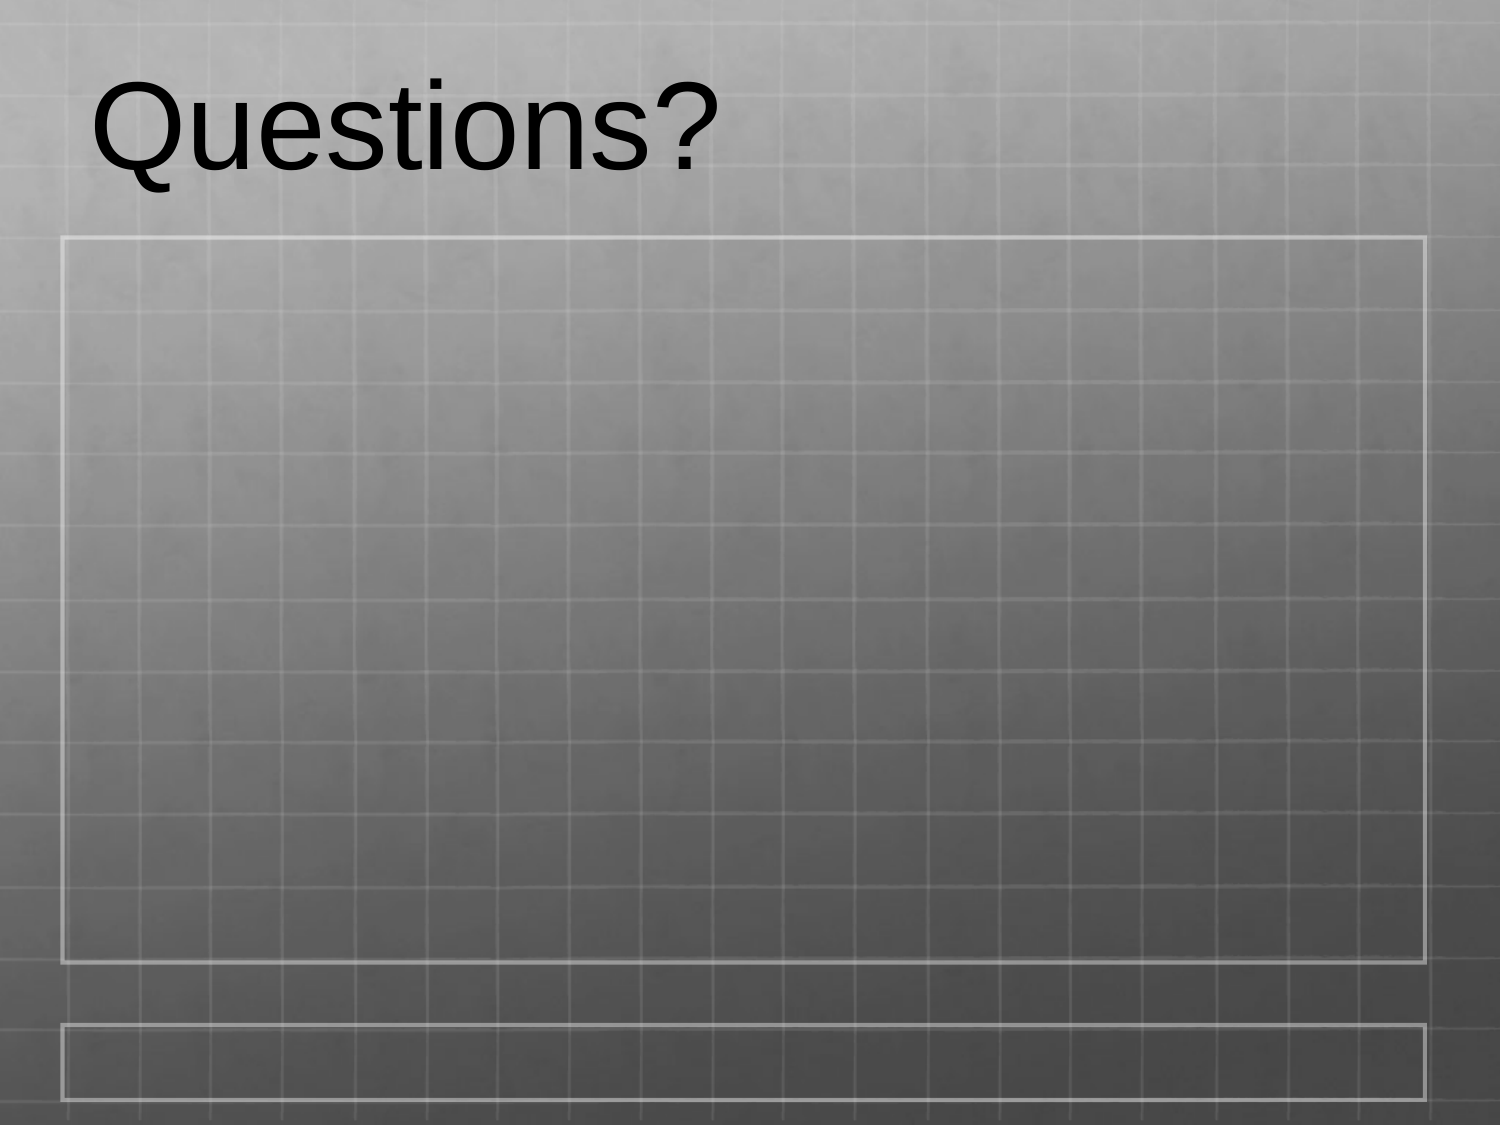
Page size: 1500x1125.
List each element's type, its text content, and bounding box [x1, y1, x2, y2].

text_box [60, 1022, 1427, 1103]
picture [0, 0, 1500, 1125]
text_box [60, 235, 1427, 965]
text_box Questions? [74, 37, 1438, 203]
